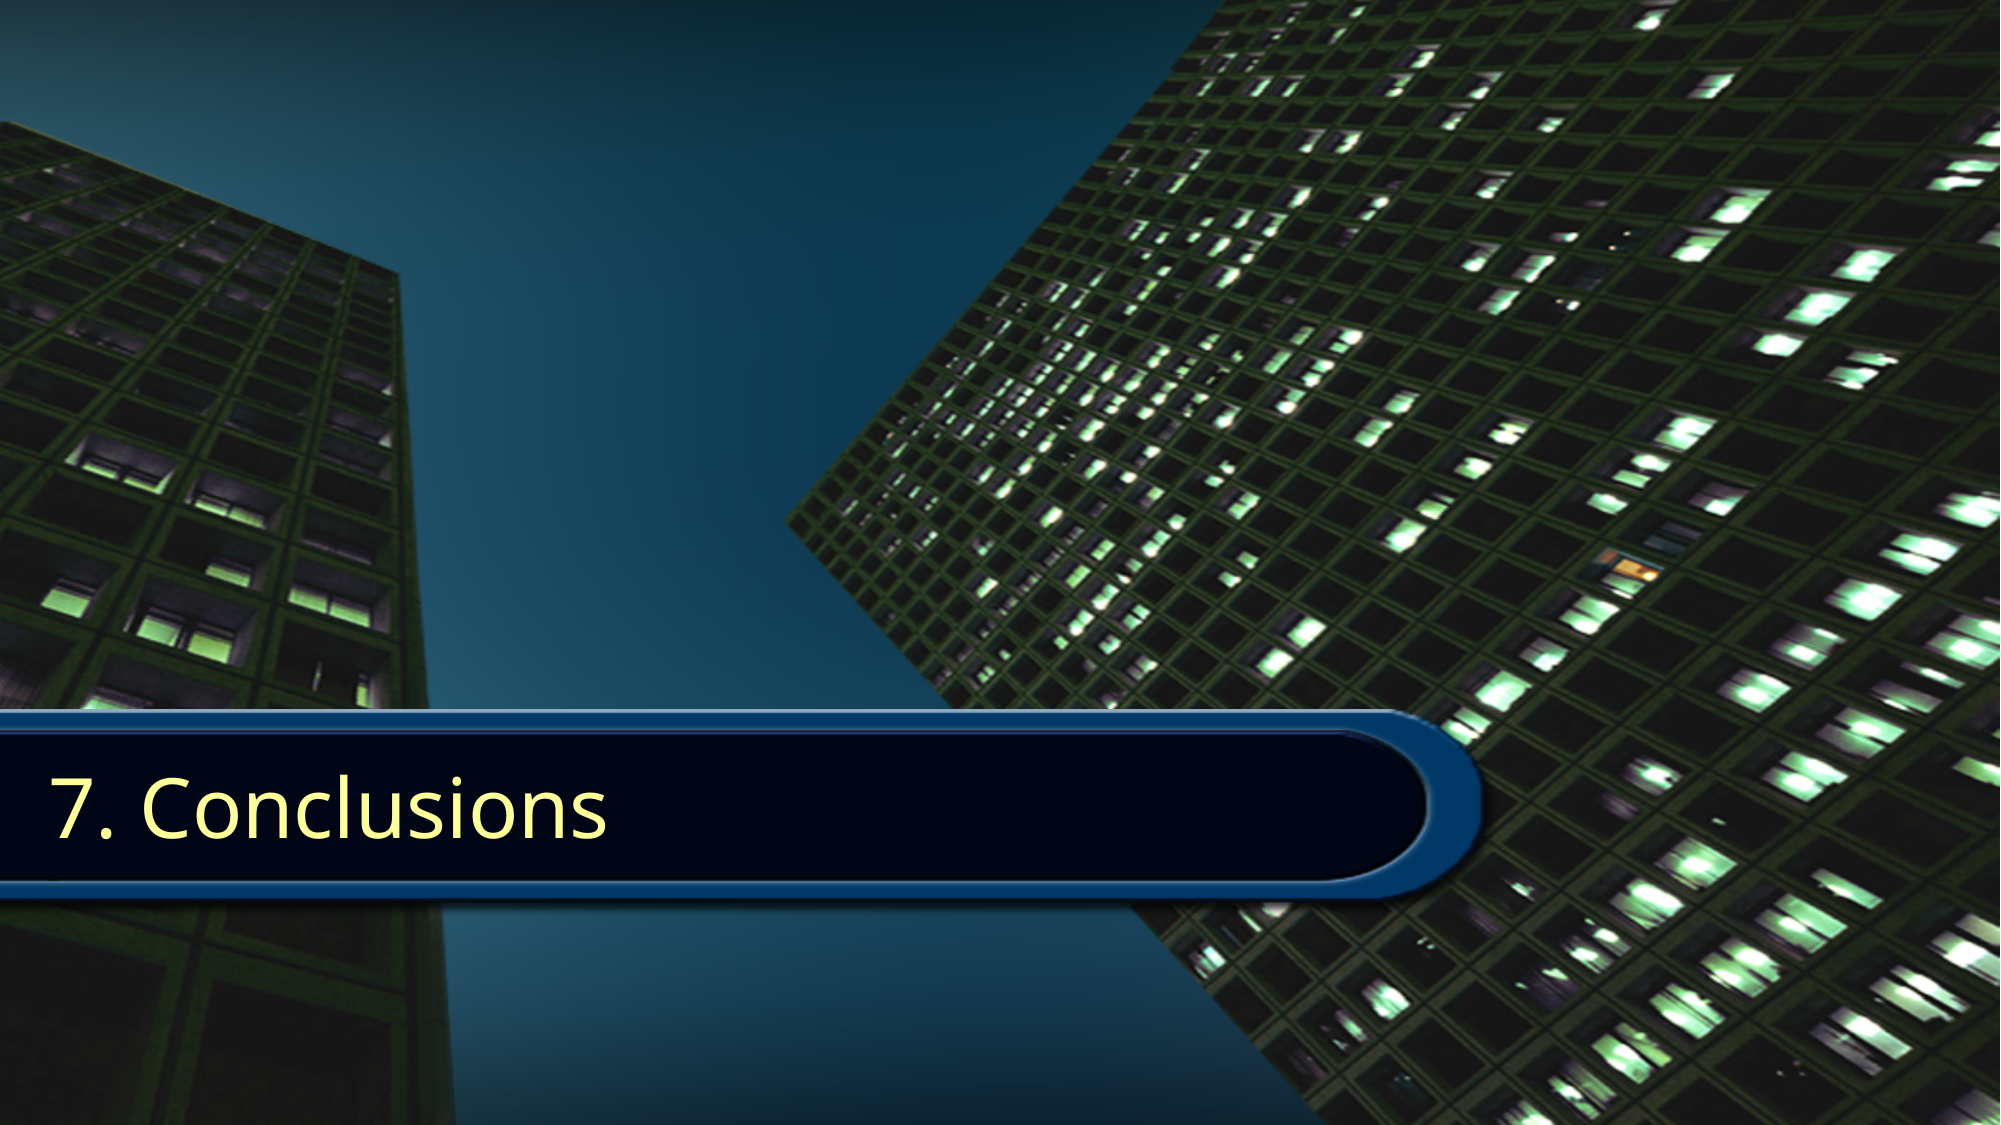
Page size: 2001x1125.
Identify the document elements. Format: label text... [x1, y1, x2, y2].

title 7. Conclusions [33, 710, 2000, 899]
picture [0, 0, 2000, 1125]
